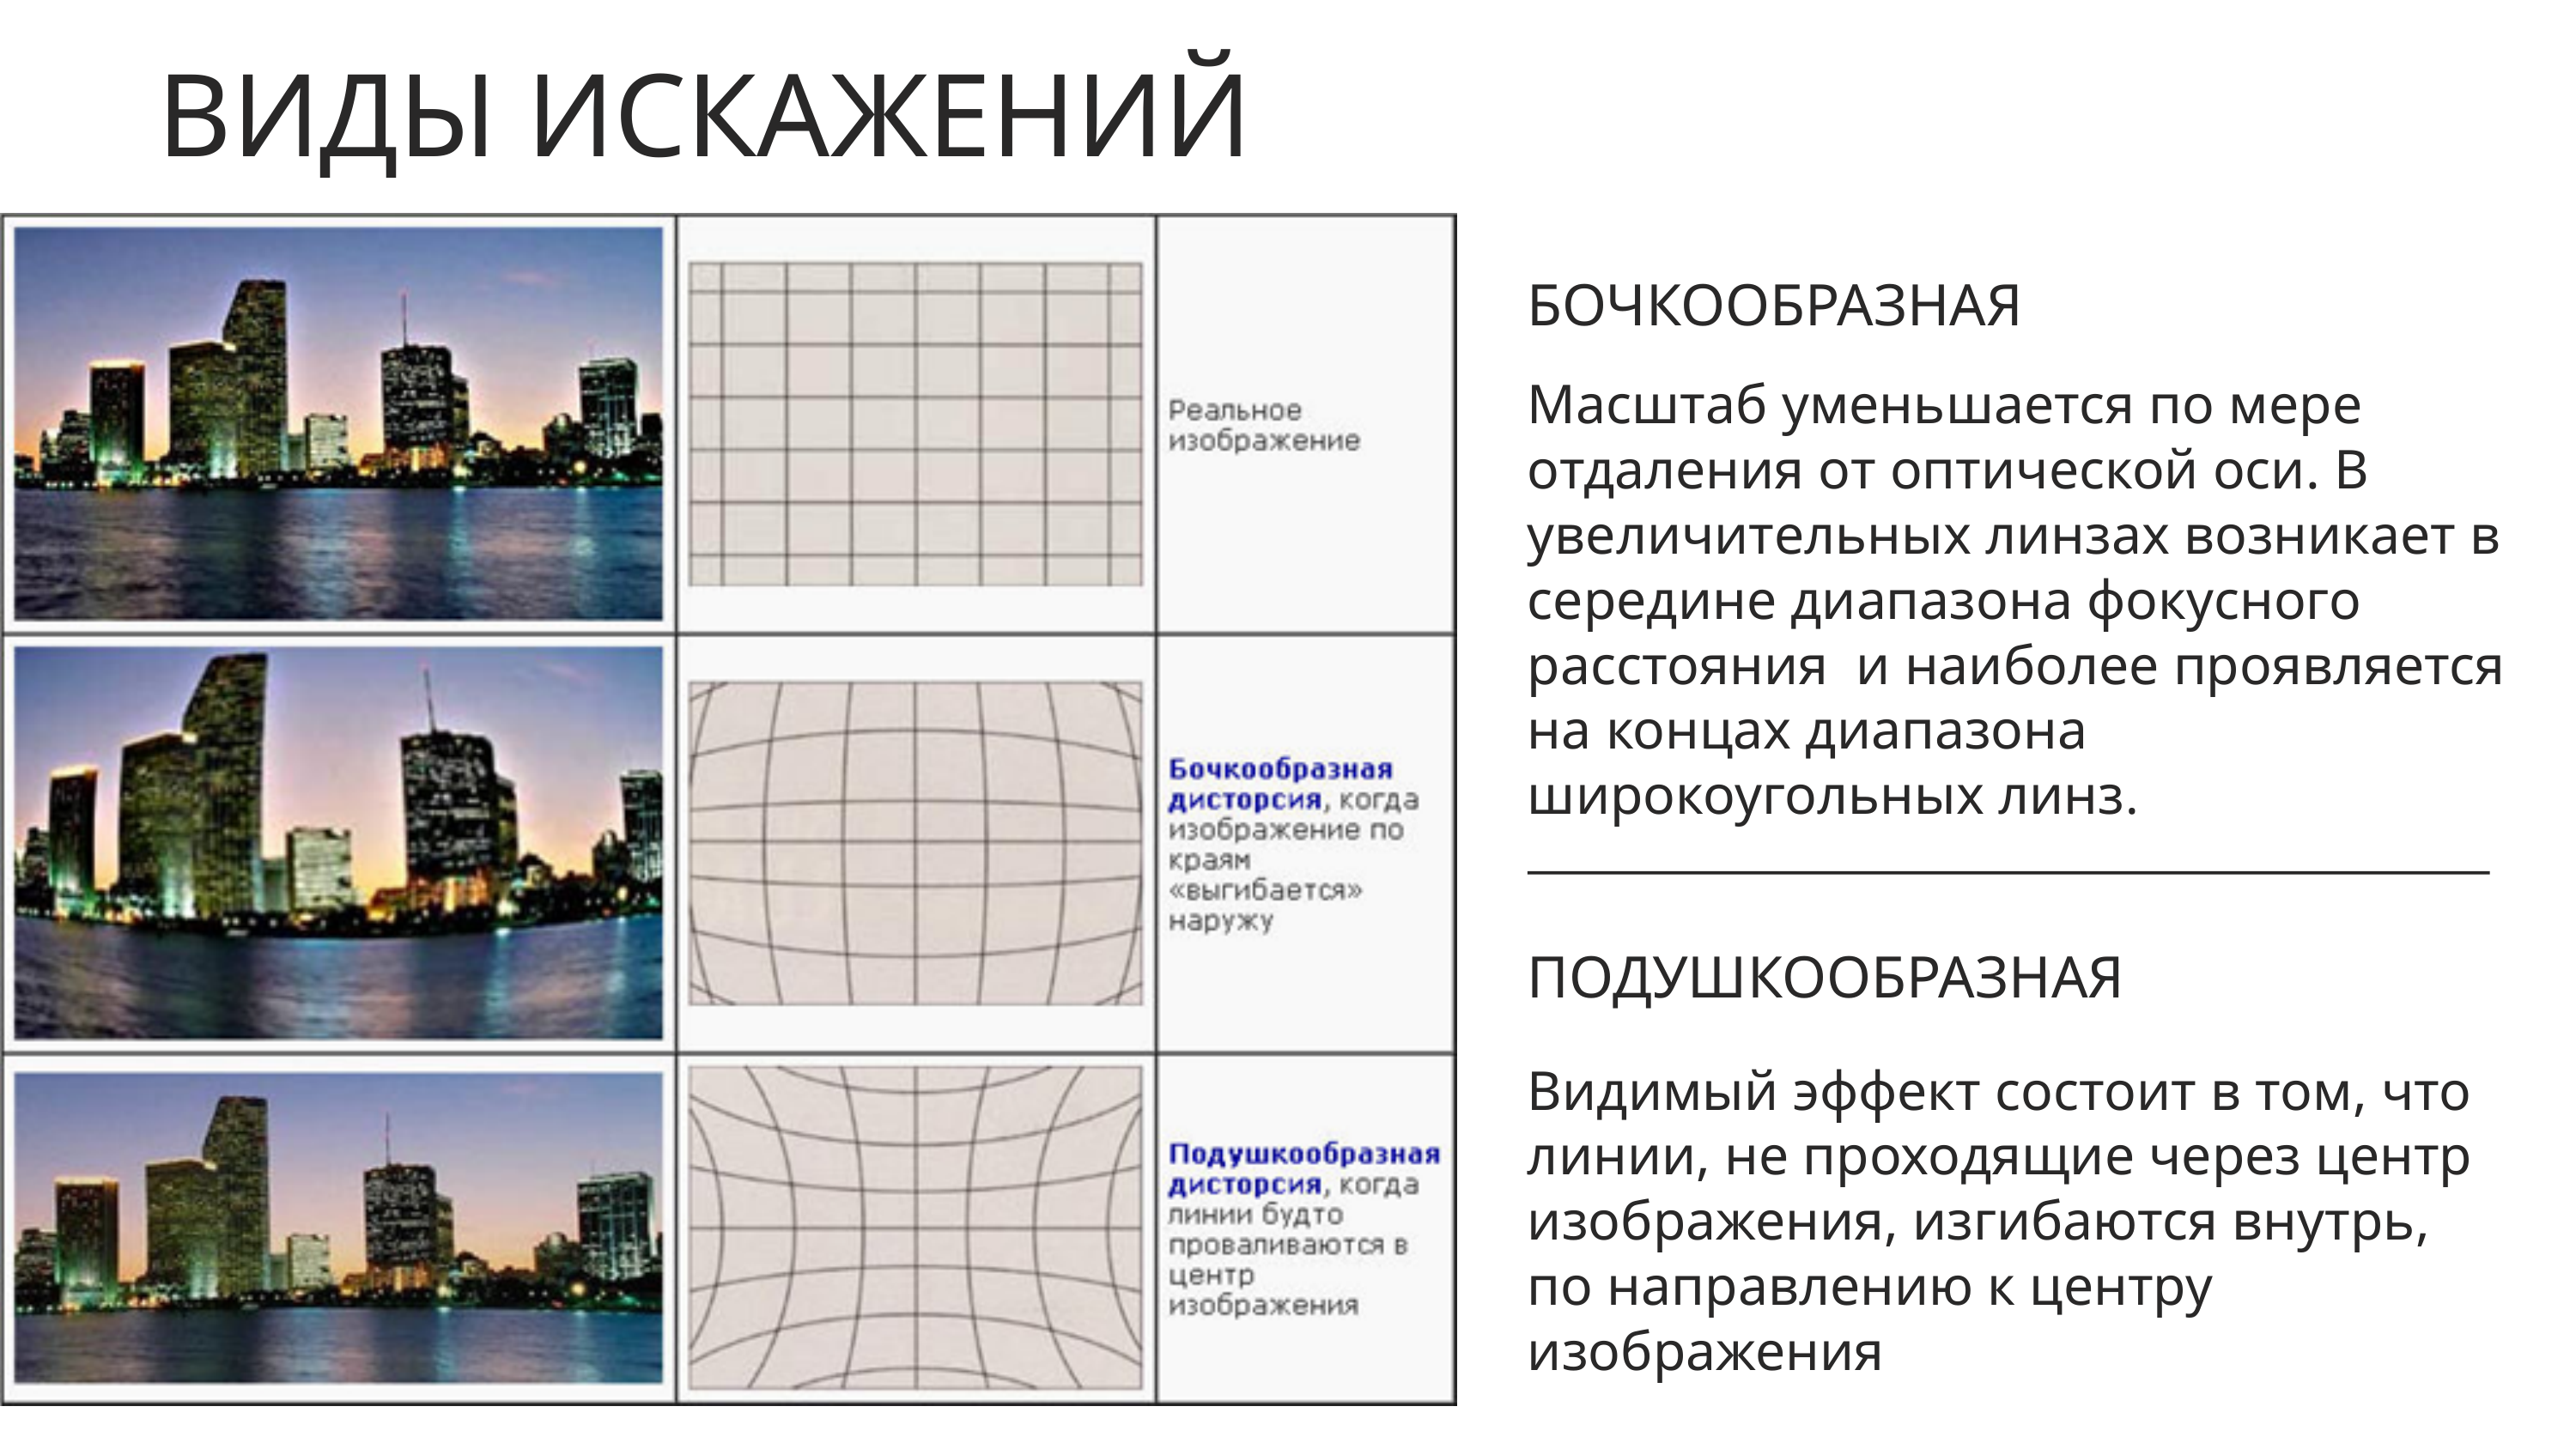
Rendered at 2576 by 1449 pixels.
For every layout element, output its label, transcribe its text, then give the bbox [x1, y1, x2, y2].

text_box ВИДЫ ИСКАЖЕНИЙ [157, 53, 1299, 180]
text_box [1527, 870, 2490, 875]
text_box БОЧКООБРАЗНАЯ [1527, 263, 2490, 337]
text_box ПОДУШКООБРАЗНАЯ [1527, 935, 2490, 1009]
picture [0, 213, 1457, 1406]
text_box Видимый эффект состоит в том, что линии, не проходящие через центр изображения, изгибаются внутрь, по направлению к центру изображения [1527, 1055, 2490, 1381]
text_box Масштаб уменьшается по мере отдаления от оптической оси. В увеличительных линзах возникает в середине диапазона фокусного расстояния и наиболее проявляется на концах диапазона широкоугольных линз. [1527, 369, 2523, 826]
